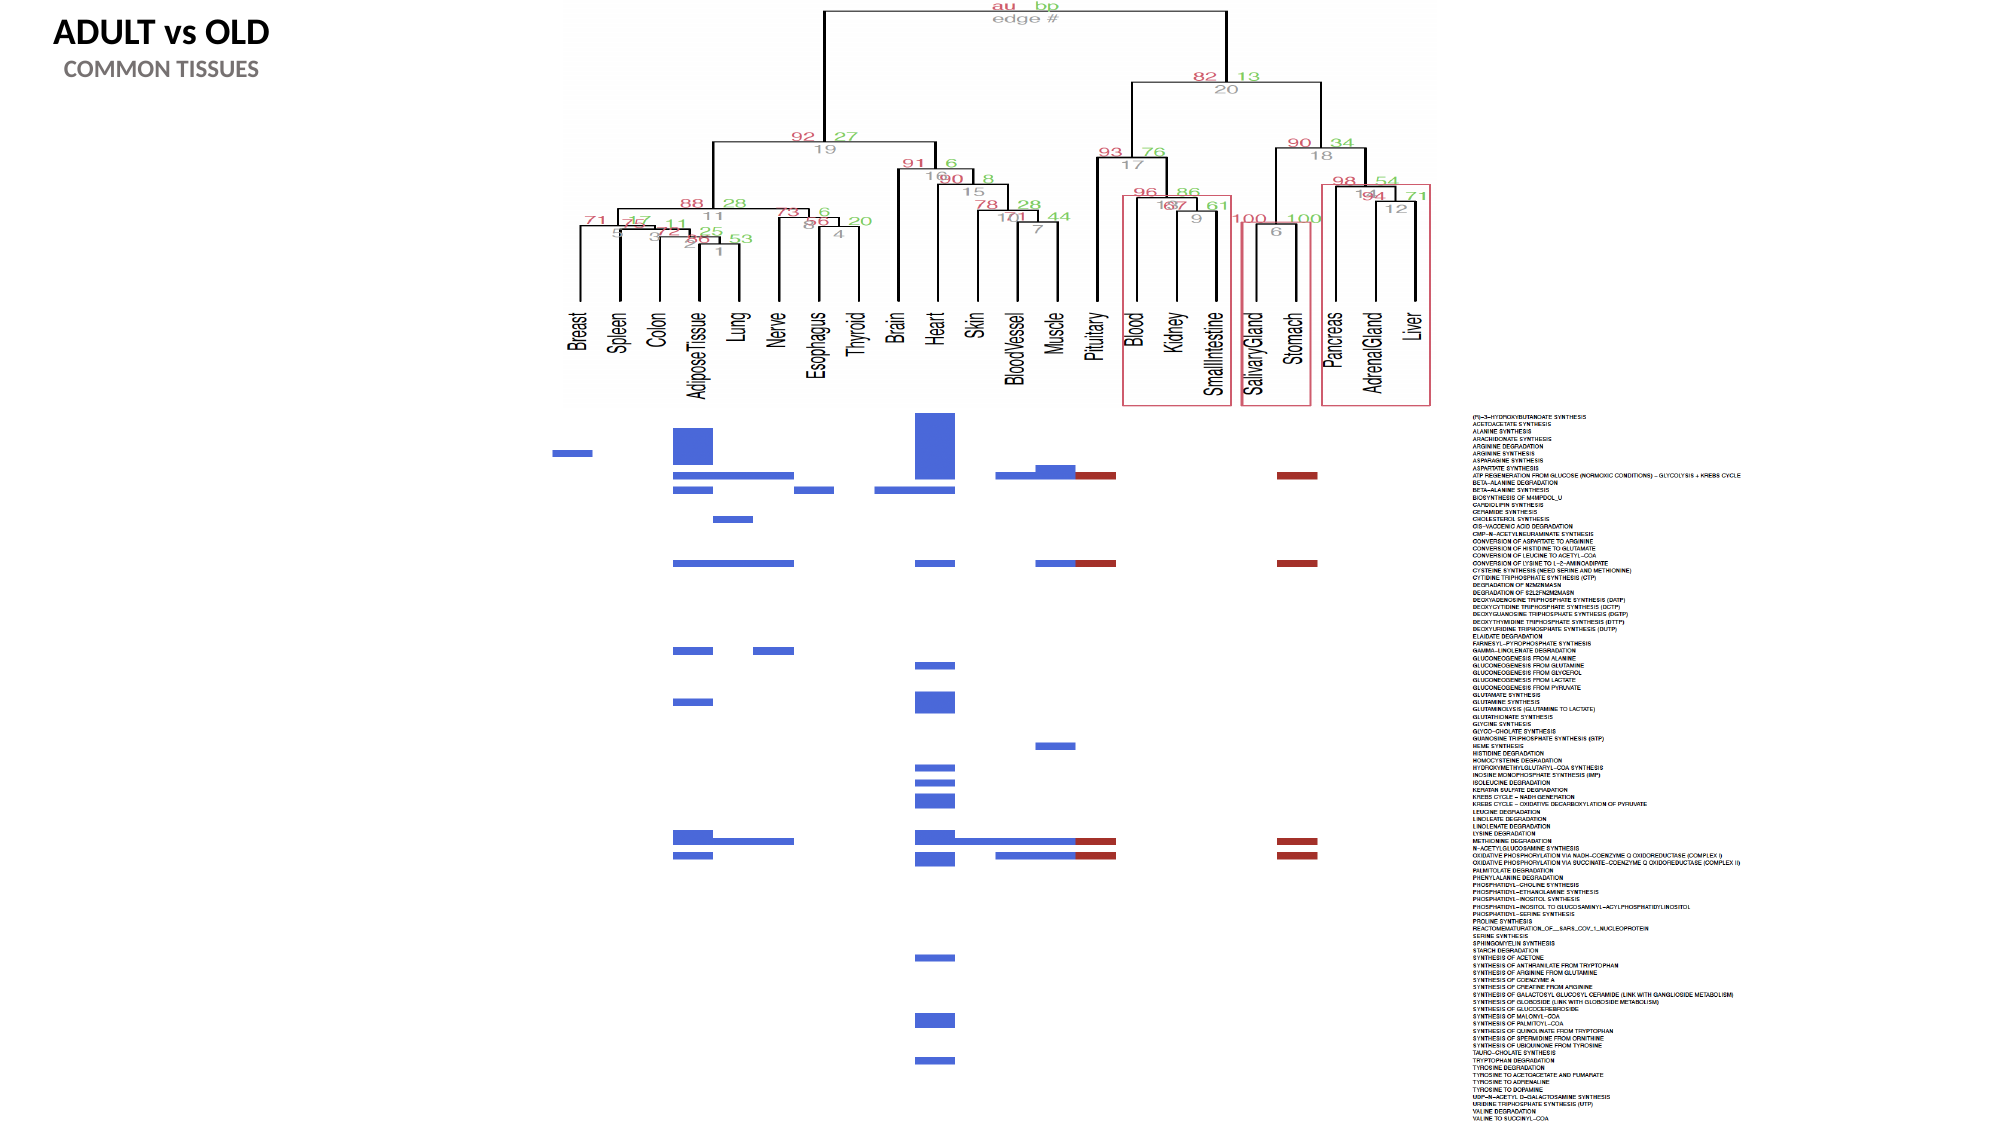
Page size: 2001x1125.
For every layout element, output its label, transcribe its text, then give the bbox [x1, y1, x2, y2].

picture [527, 0, 1816, 1125]
text_box ADULT vs OLD COMMON TISSUES [0, 0, 324, 90]
